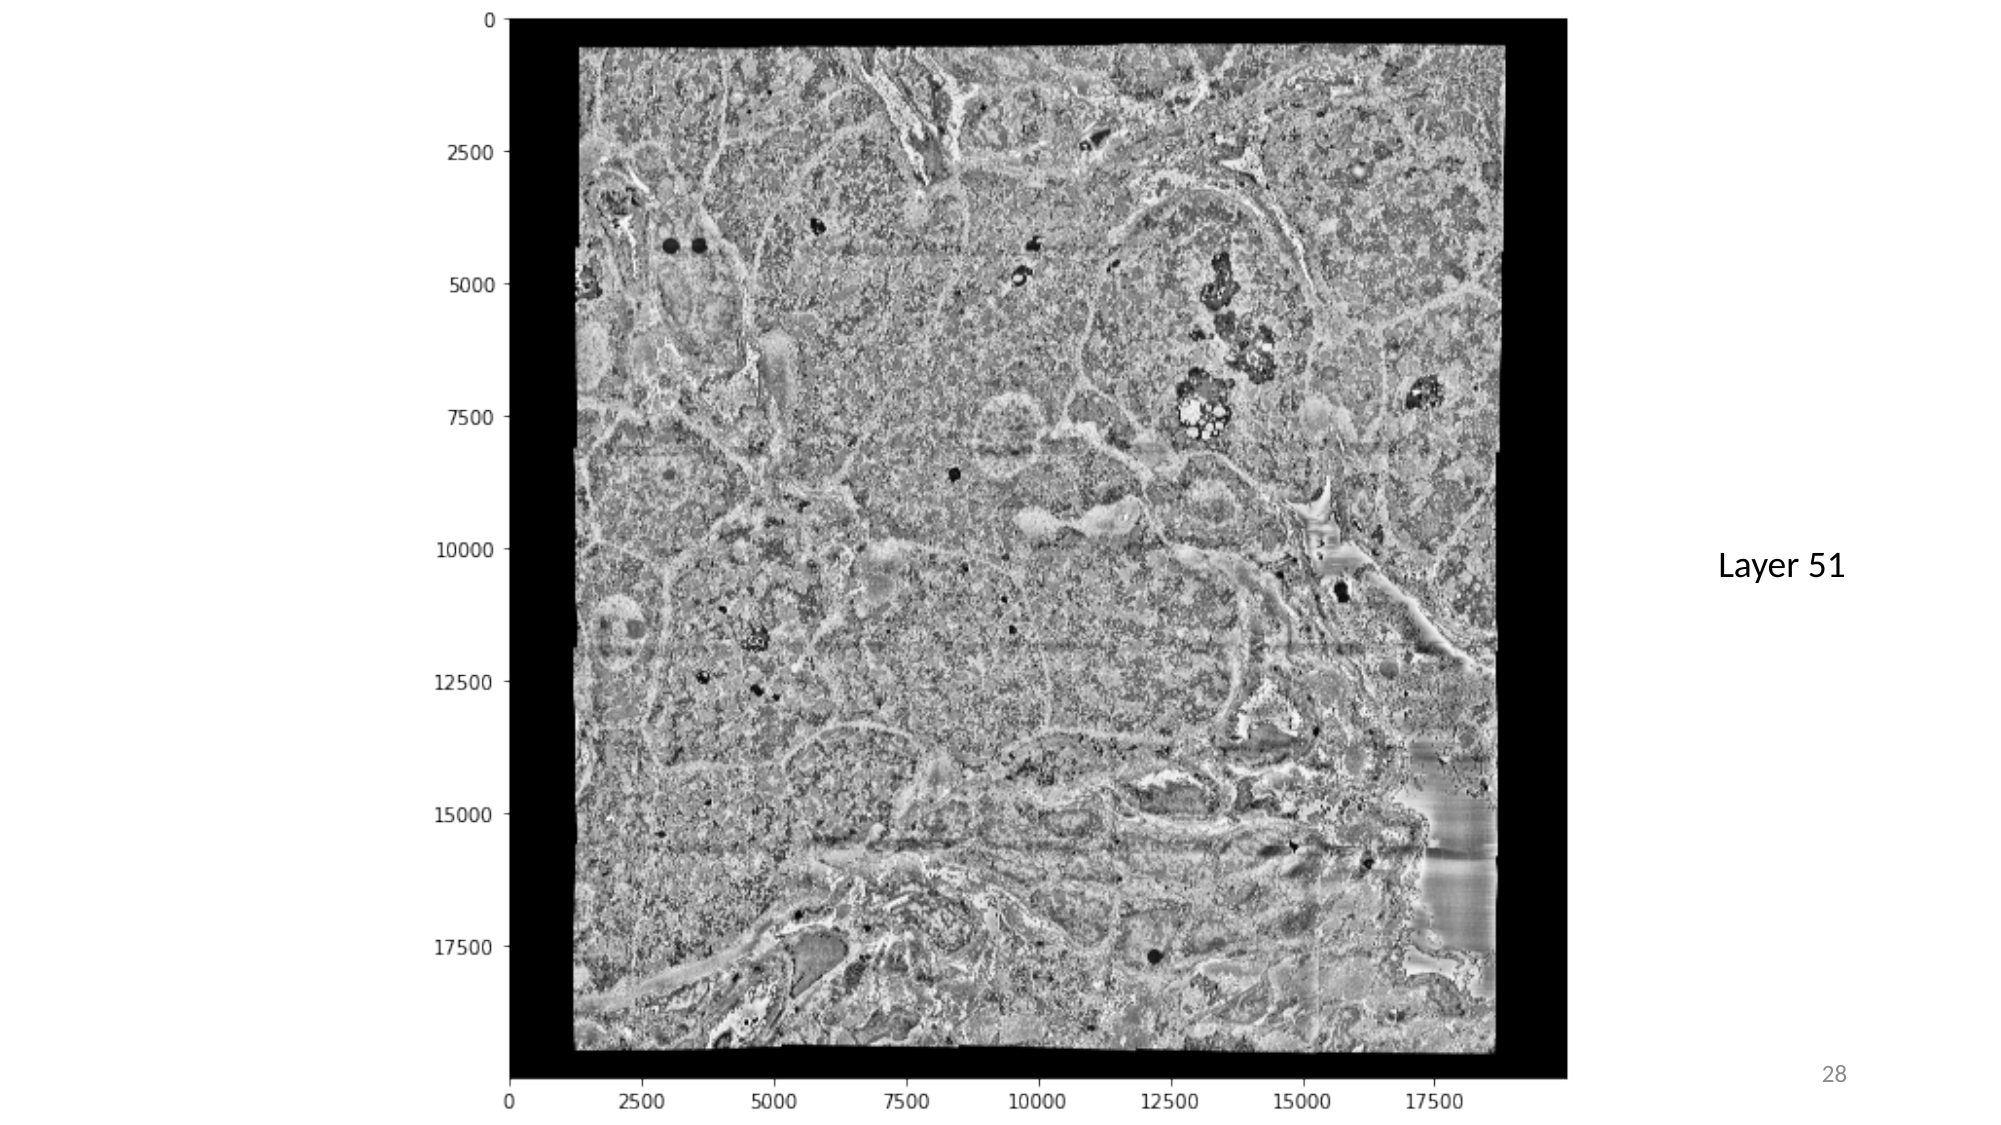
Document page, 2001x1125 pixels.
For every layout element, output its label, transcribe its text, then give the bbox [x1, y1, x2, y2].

text_box Layer 51 [1643, 532, 1921, 592]
picture [419, 0, 1580, 1125]
slide_number 28 [1580, 1042, 1863, 1103]
